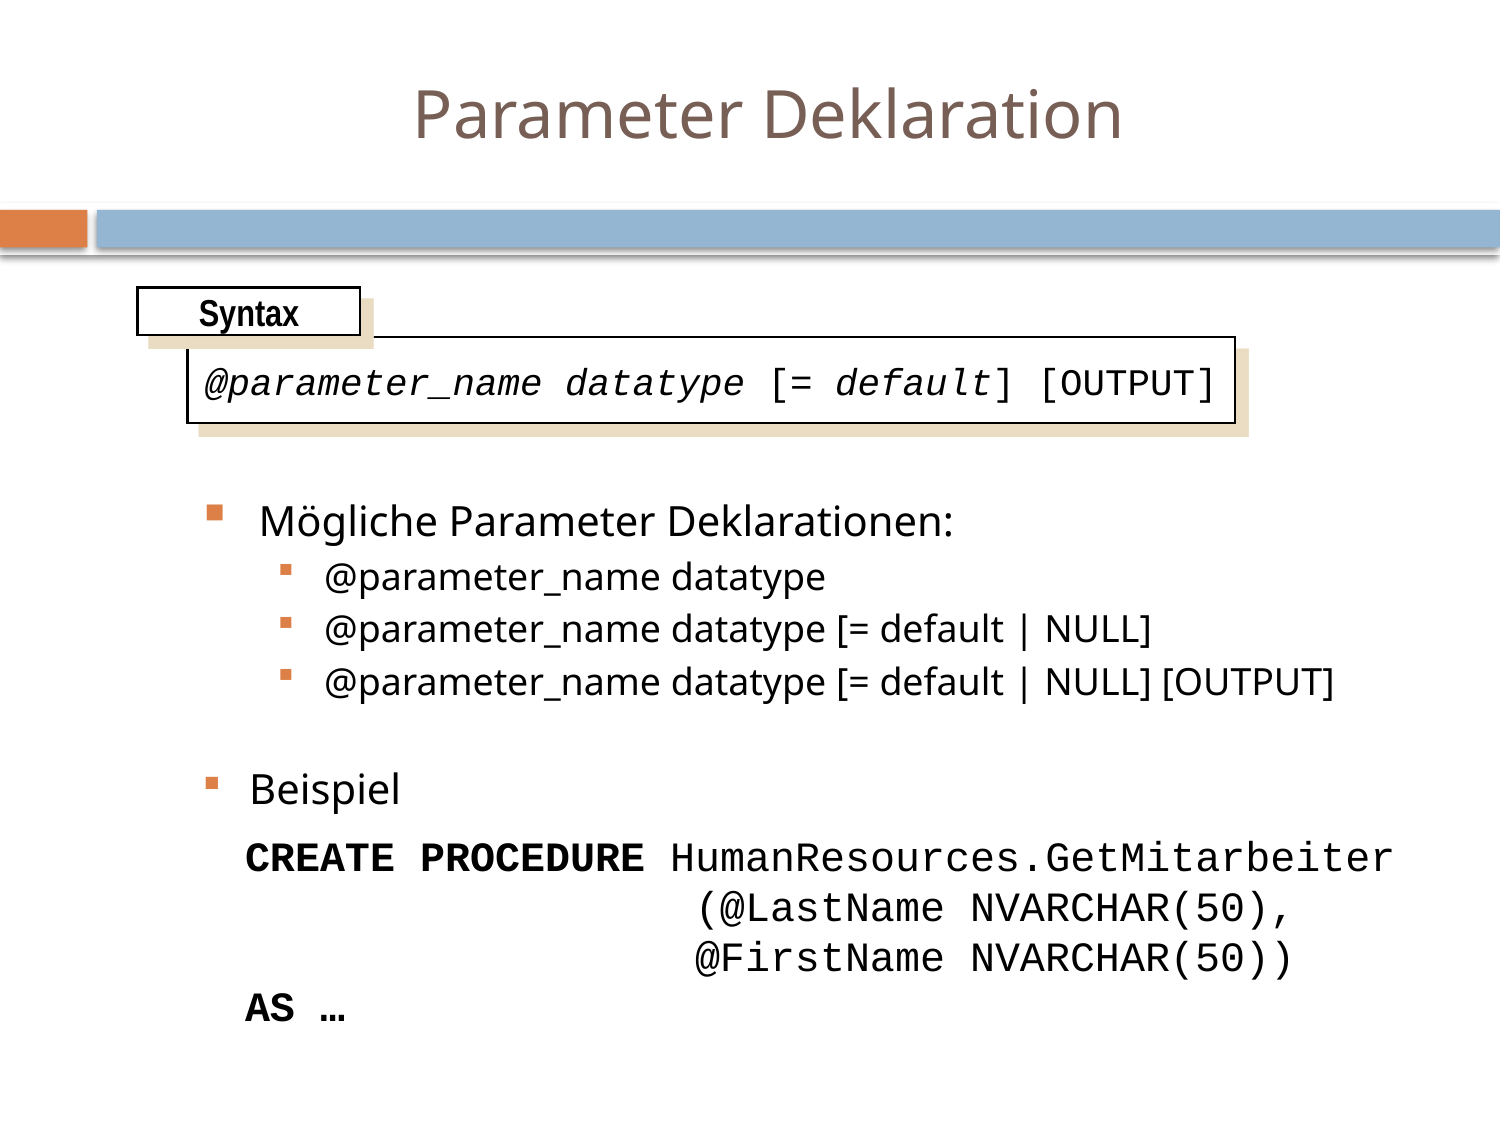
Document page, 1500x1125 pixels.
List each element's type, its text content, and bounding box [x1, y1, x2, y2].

text_box @parameter_name datatype [= default] [OUTPUT] [187, 337, 1236, 423]
text_box Syntax [137, 287, 361, 336]
text_box CREATE PROCEDURE HumanResources.GetMitarbeiter (@LastName NVARCHAR(50), @FirstName NVARCHAR(50)) AS … [230, 822, 1412, 1038]
text_box Mögliche Parameter Deklarationen: @parameter_name datatype @parameter_name datatype [= default | NULL] @parameter_name datatype [= default | NULL] [OUTPUT] Beispiel [187, 487, 1388, 835]
title Parameter Deklaration [100, 31, 1438, 194]
